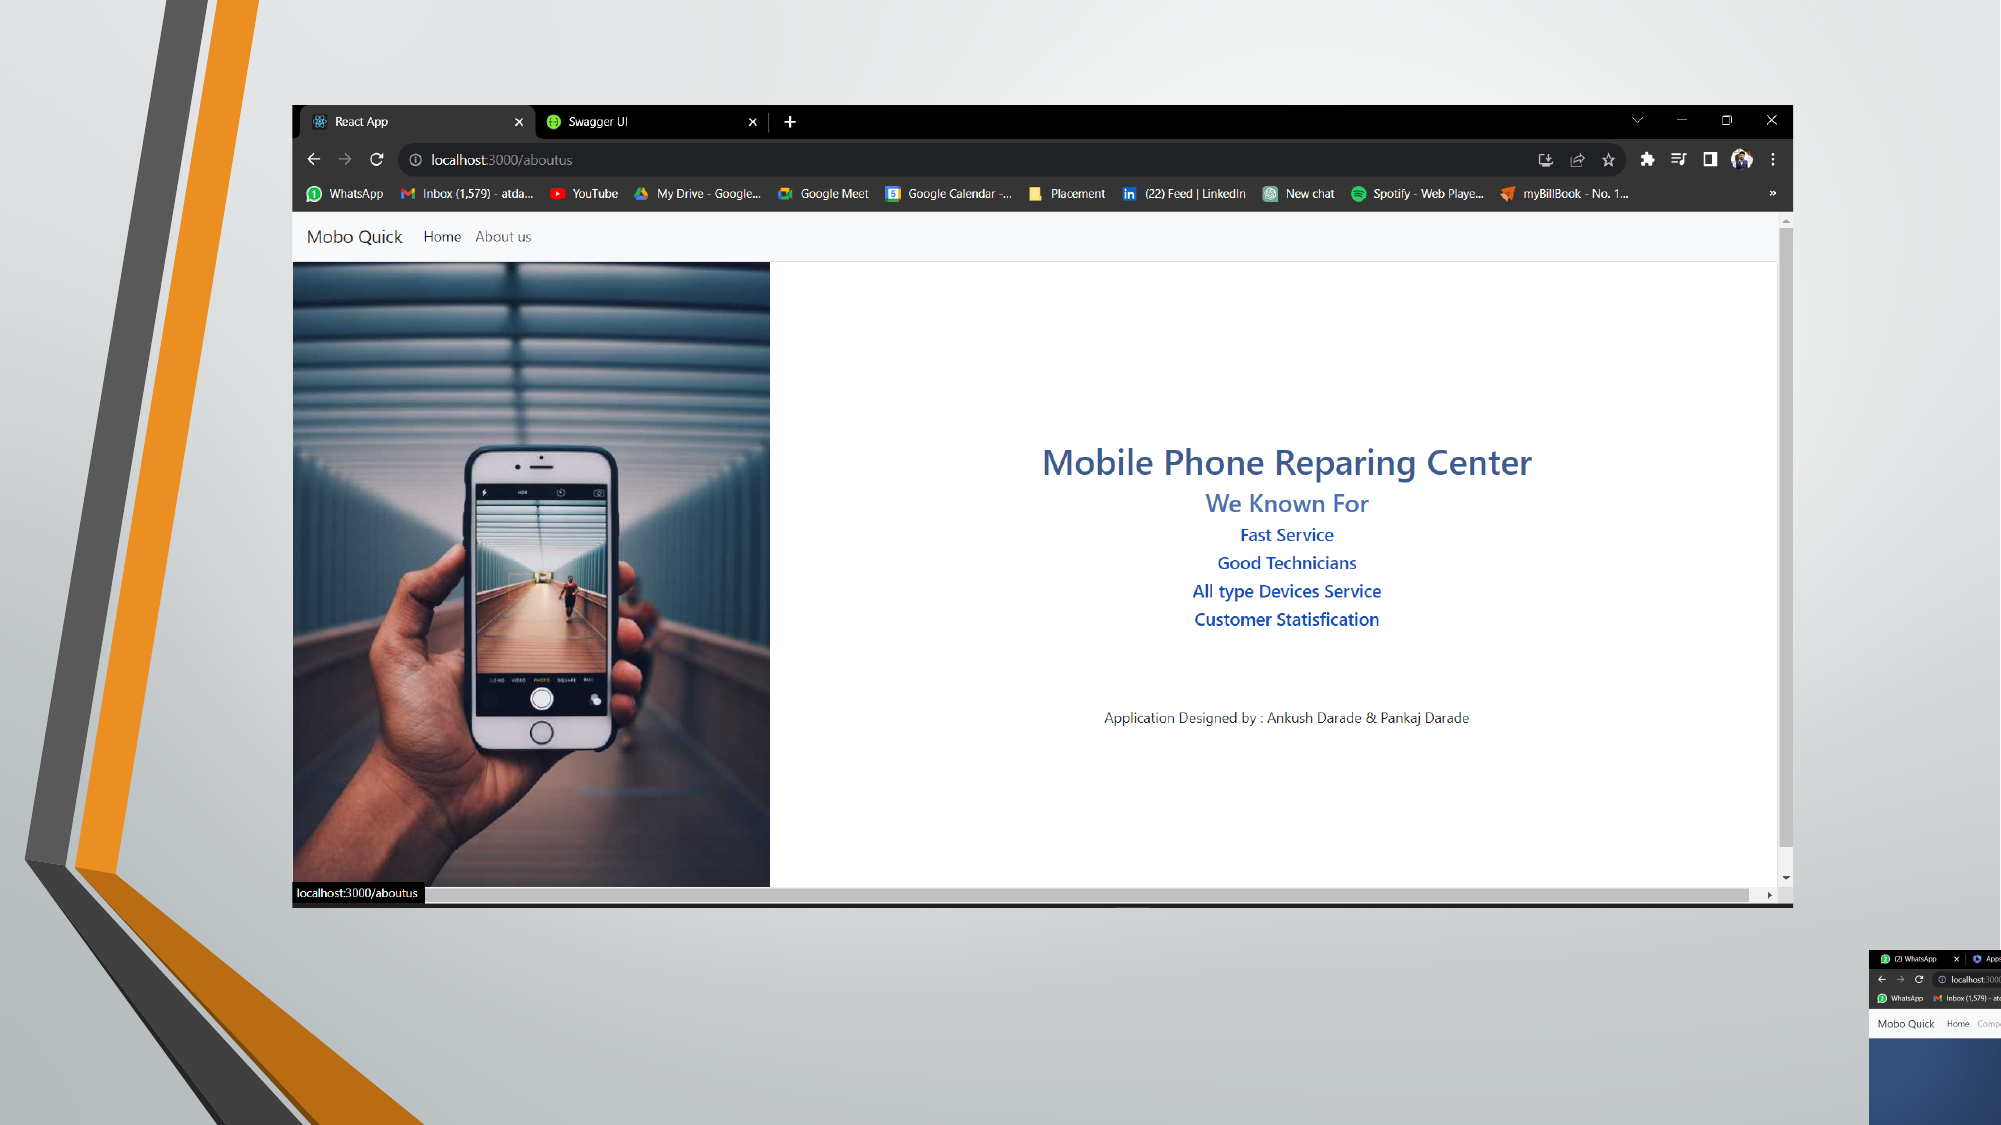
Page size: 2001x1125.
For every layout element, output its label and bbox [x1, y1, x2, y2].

picture [291, 105, 1794, 908]
picture [1868, 949, 2001, 1125]
